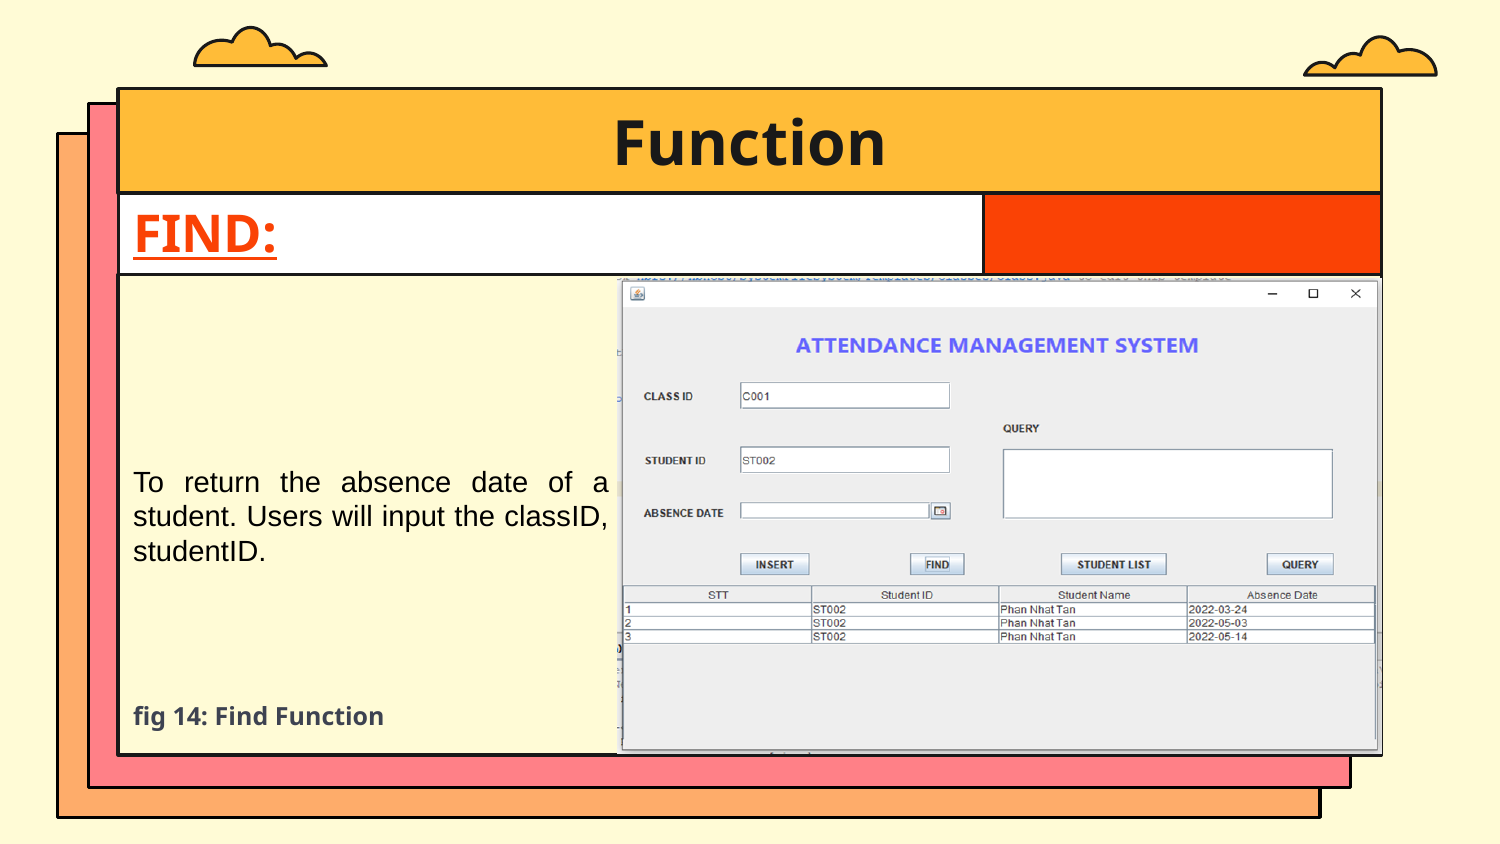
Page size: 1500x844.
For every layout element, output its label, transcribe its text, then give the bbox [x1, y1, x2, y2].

text_box To return the absence date of a student. Users will input the classID, studentID. [118, 447, 611, 583]
text_box fig 14: Find Function [118, 680, 611, 746]
title Function [118, 88, 1382, 193]
text_box FIND: [118, 193, 982, 279]
picture [617, 278, 1383, 754]
